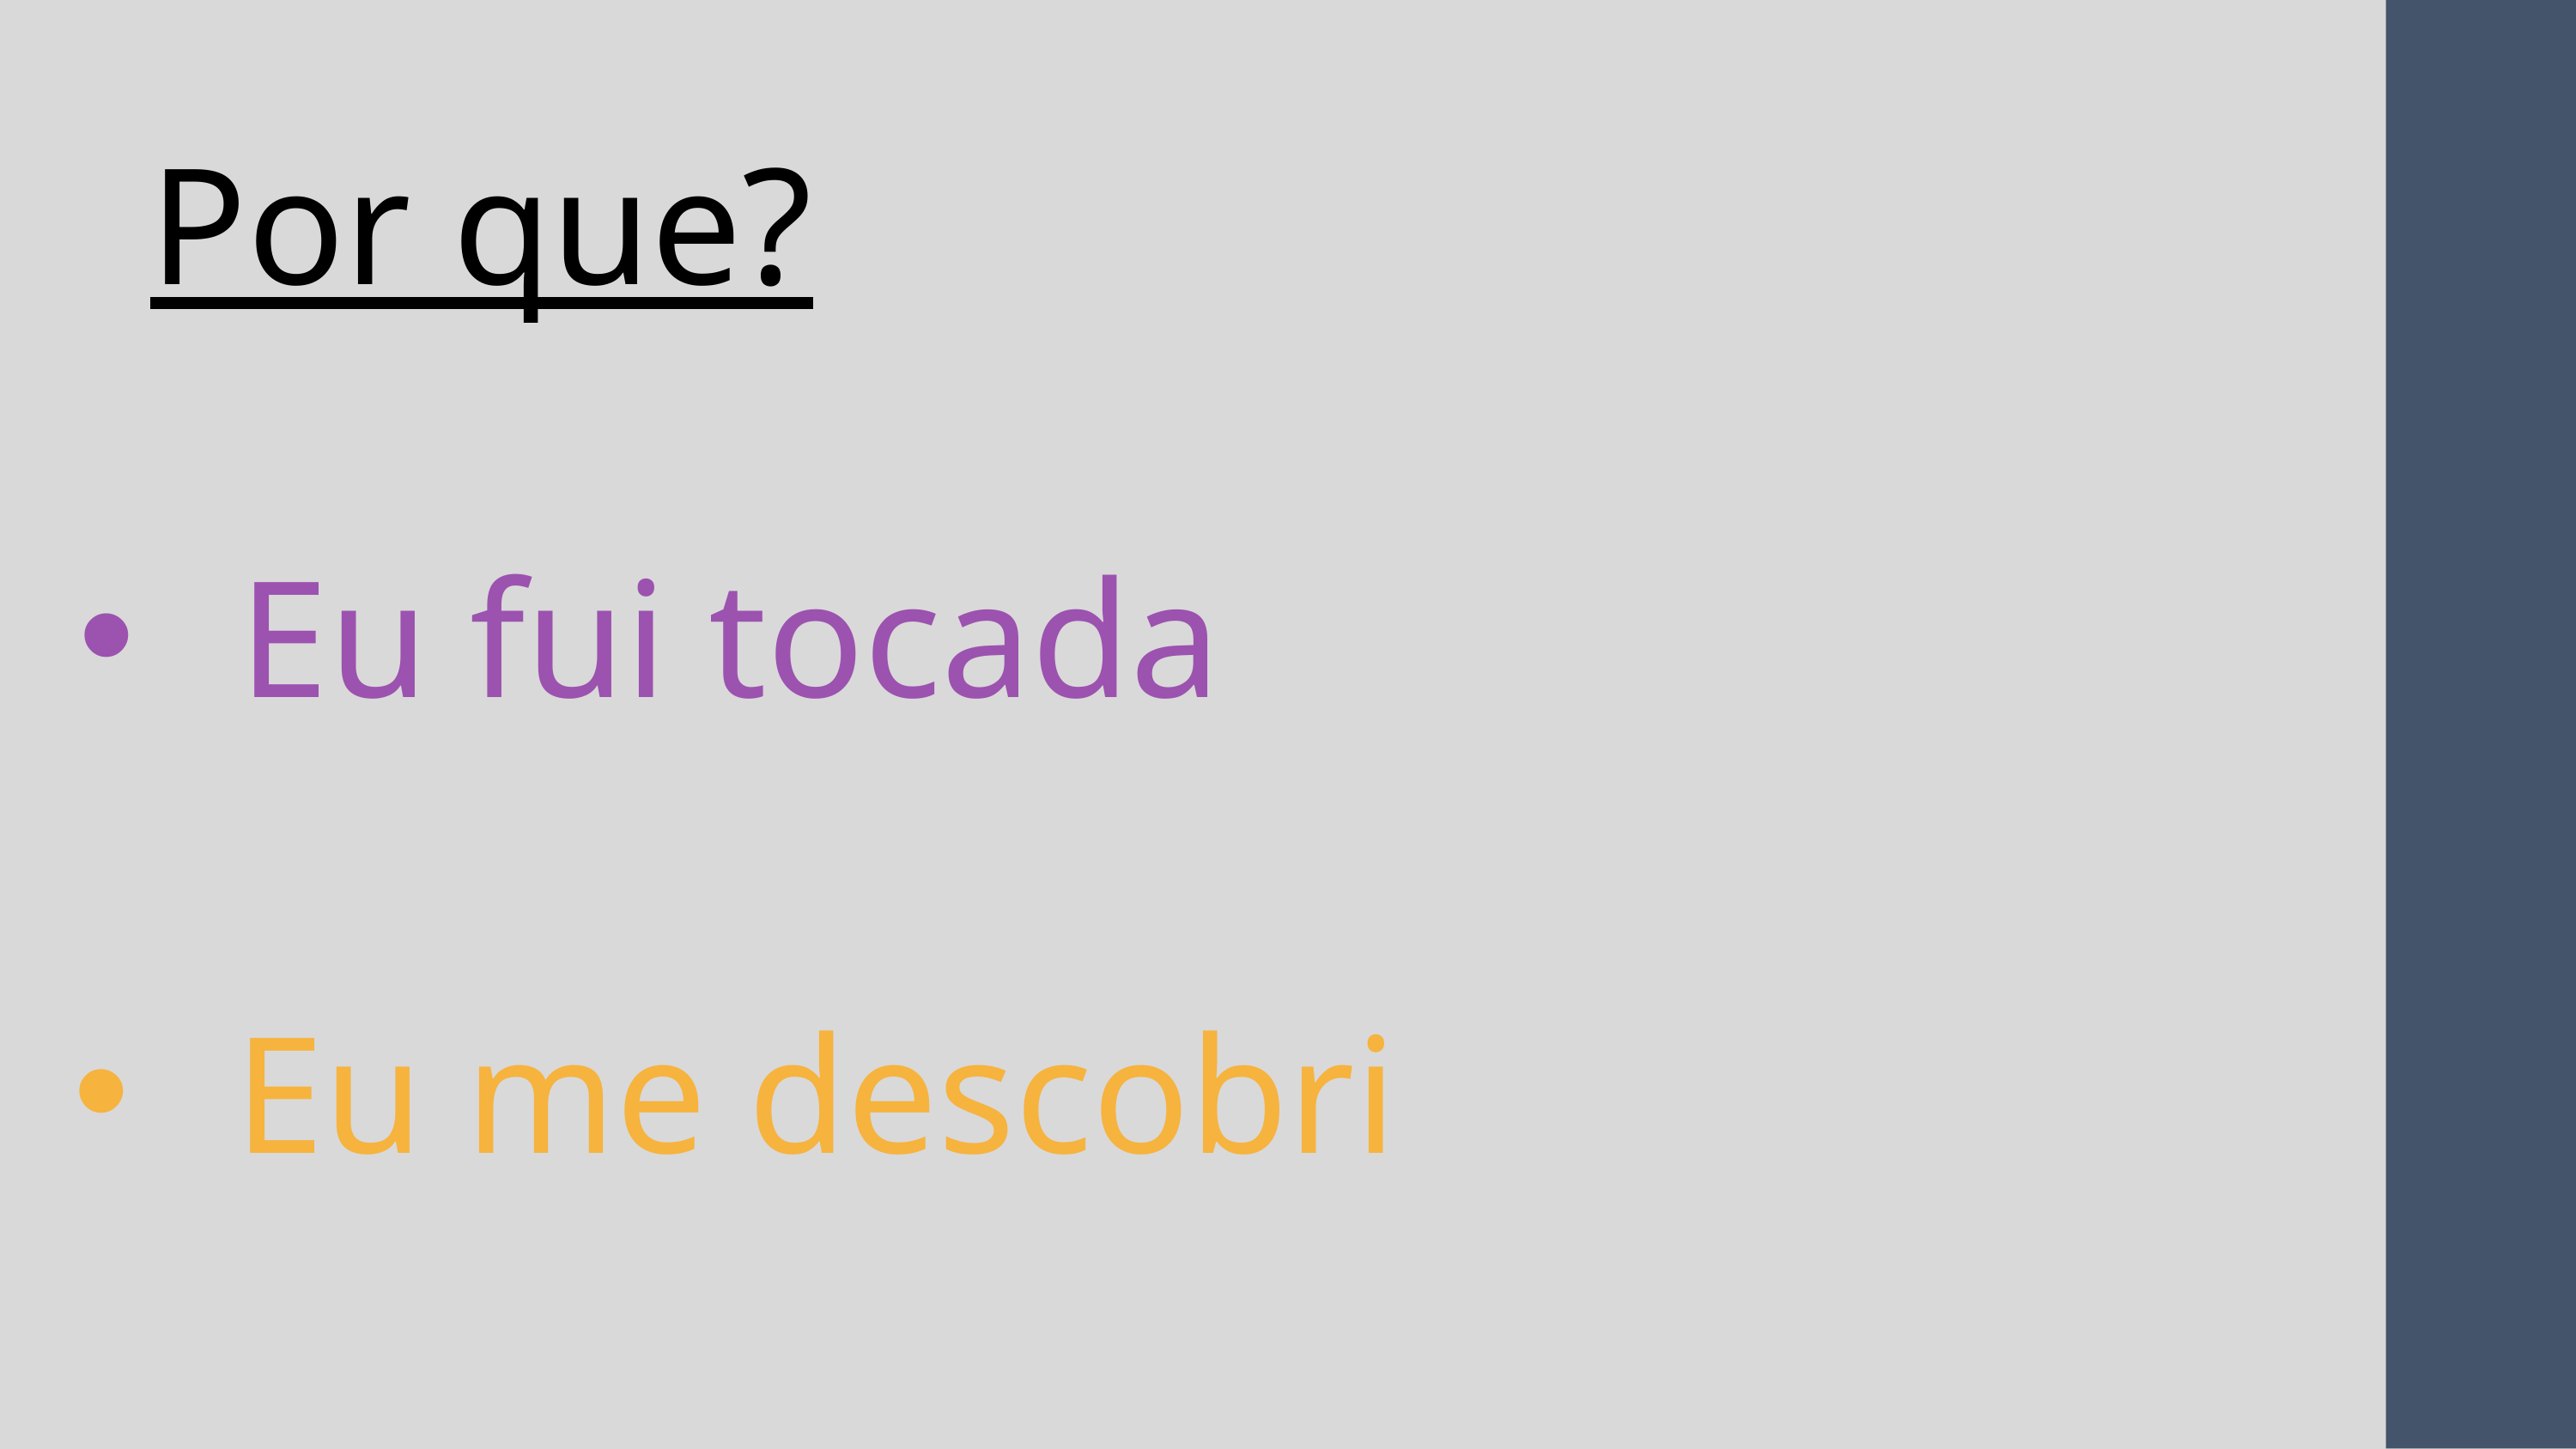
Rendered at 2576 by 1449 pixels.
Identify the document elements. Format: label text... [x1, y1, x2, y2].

text_box Eu me descobri [73, 960, 1644, 1186]
text_box Por que? [149, 91, 1358, 318]
text_box Eu fui tocada [78, 504, 1649, 730]
